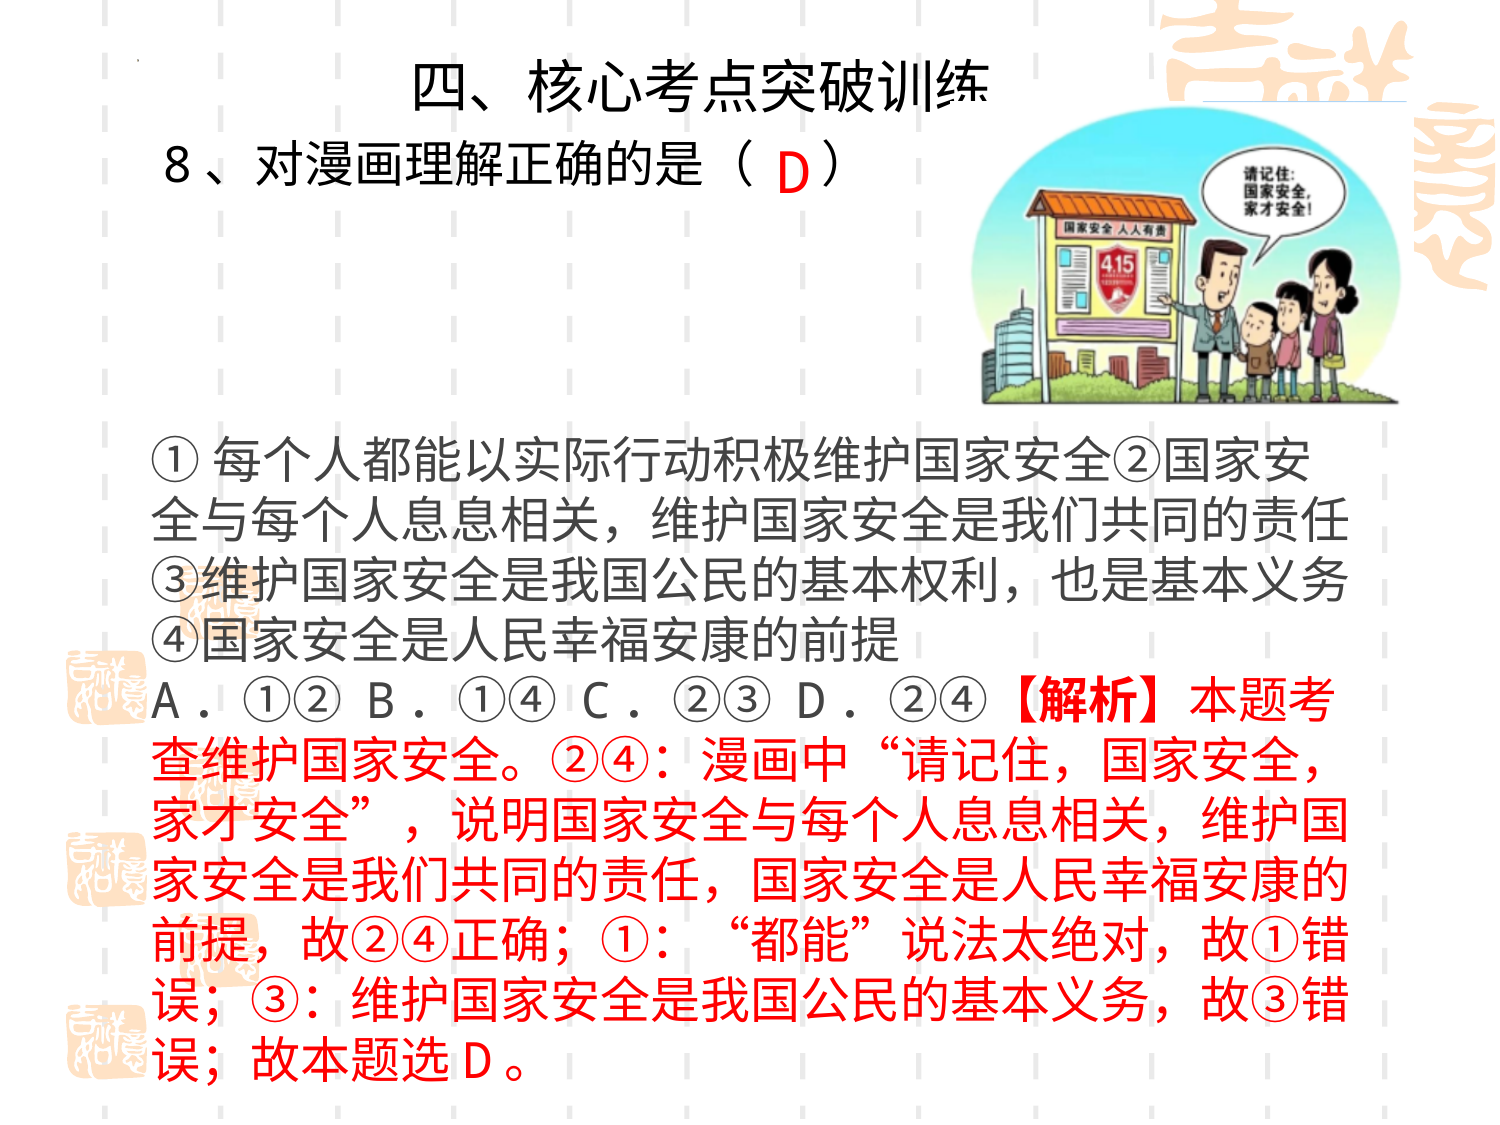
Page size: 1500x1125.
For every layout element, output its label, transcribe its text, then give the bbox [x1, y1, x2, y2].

text_box D [761, 128, 854, 214]
text_box 四、核心考点突破训练 [395, 42, 1111, 113]
picture [950, 101, 1414, 412]
text_box 8、对漫画理解正确的是（ ） [1419, 113, 1429, 201]
text_box 8、对漫画理解正确的是（ ） [147, 113, 945, 201]
text_box ①每个人都能以实际行动积极维护国家安全②国家安全与每个人息息相关，维护国家安全是我们共同的责任③维护国家安全是我国公民的基本权利，也是基本义务④国家安全是人民幸福安康的前提 A．①② B．①④ C．②③ D．②④【解析】本题考查维护国家安全。②④：漫画中“请记住，国家安全，家才安全”，说明国家安全与每个人息息相关，维护国家安全是我们共同的责任，国家安全是人民幸福安康的前提，故②④正确；①：“都能”说法太绝对，故①错误；③：维护国家安全是我国公民的基本义务，故③错误；故本题选D。 [135, 420, 1368, 1125]
